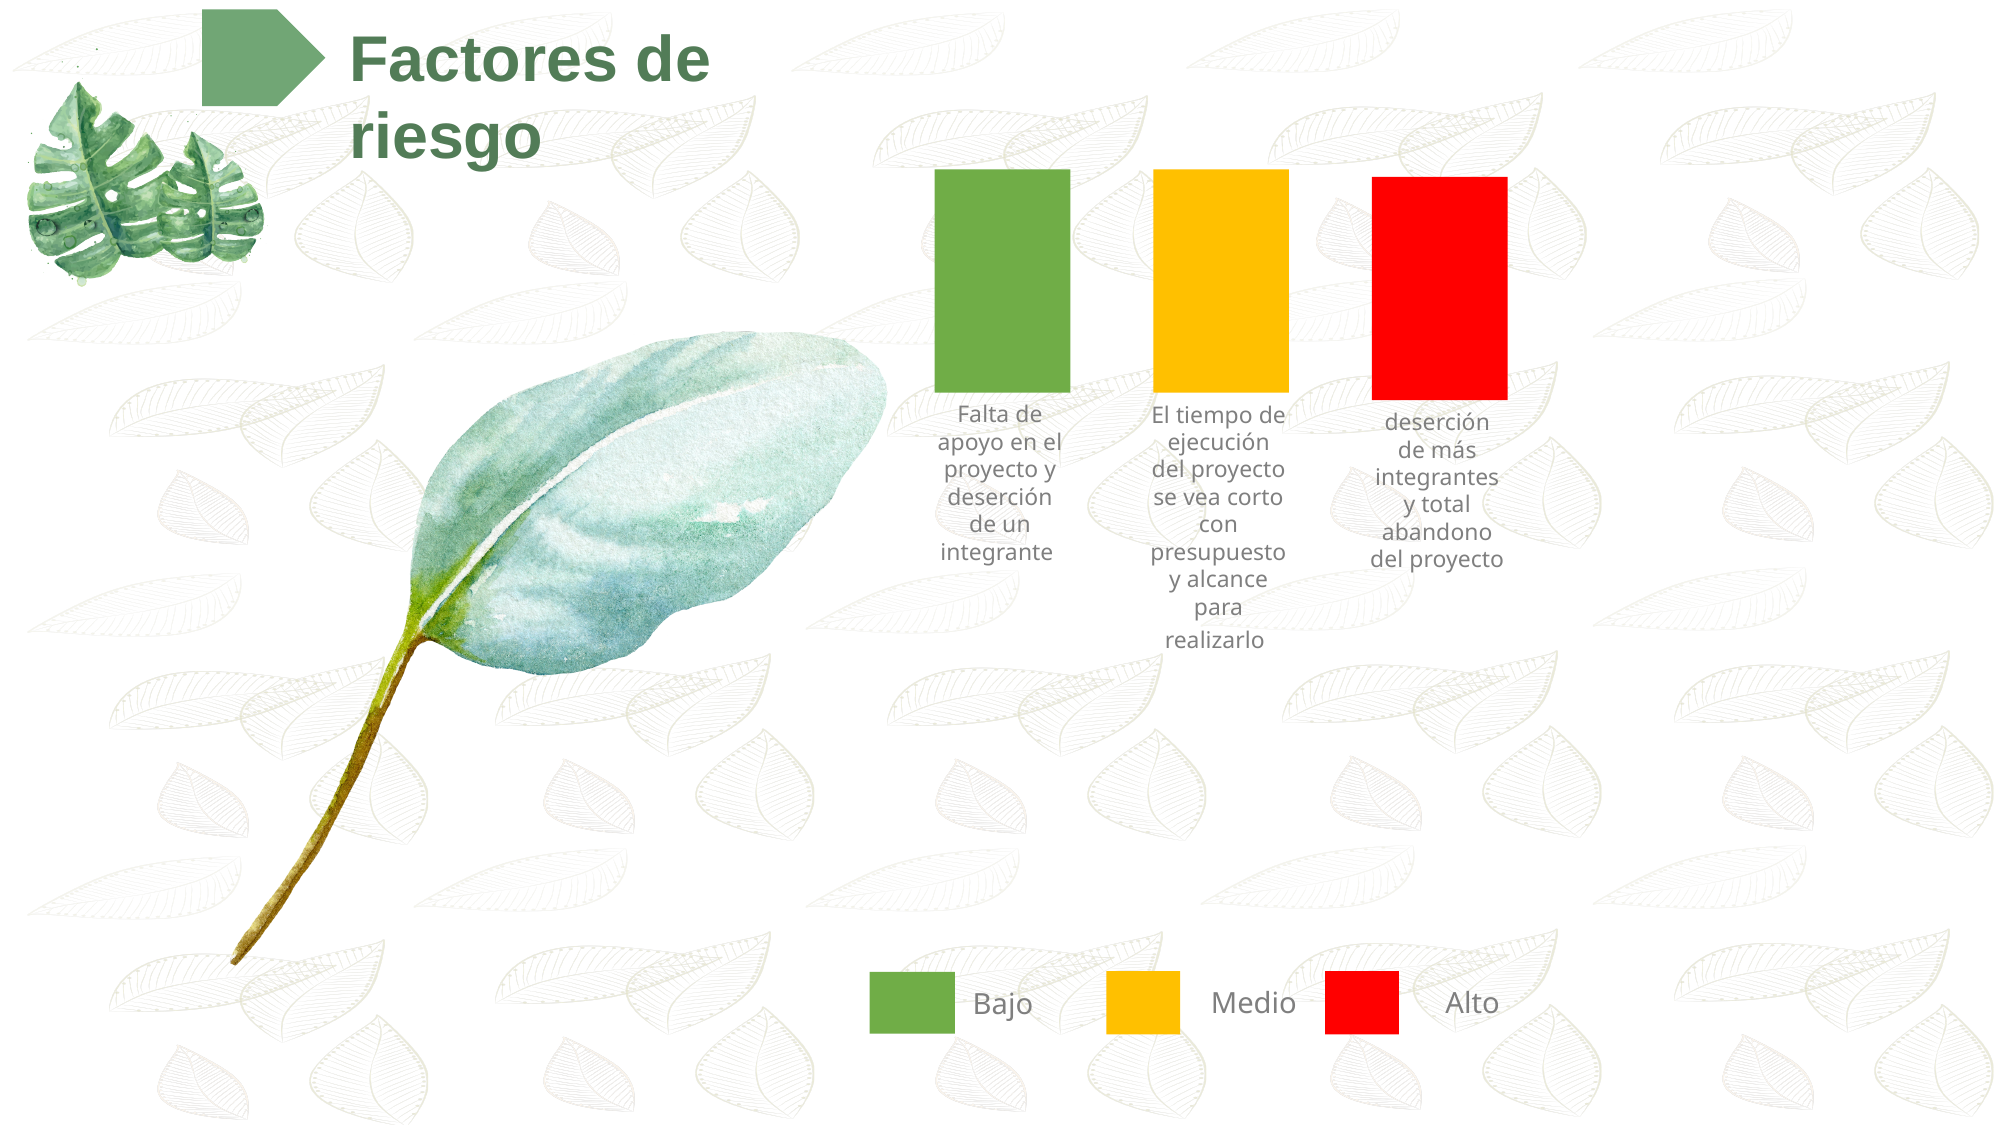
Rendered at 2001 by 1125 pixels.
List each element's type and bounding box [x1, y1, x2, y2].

text_box [916, 169, 1084, 575]
picture [26, 48, 268, 288]
text_box [1135, 169, 1302, 721]
text_box [1353, 176, 1521, 617]
text_box [1106, 970, 1323, 1035]
text_box [1324, 970, 1550, 1035]
picture [219, 328, 890, 978]
text_box [12, 9, 1994, 1125]
